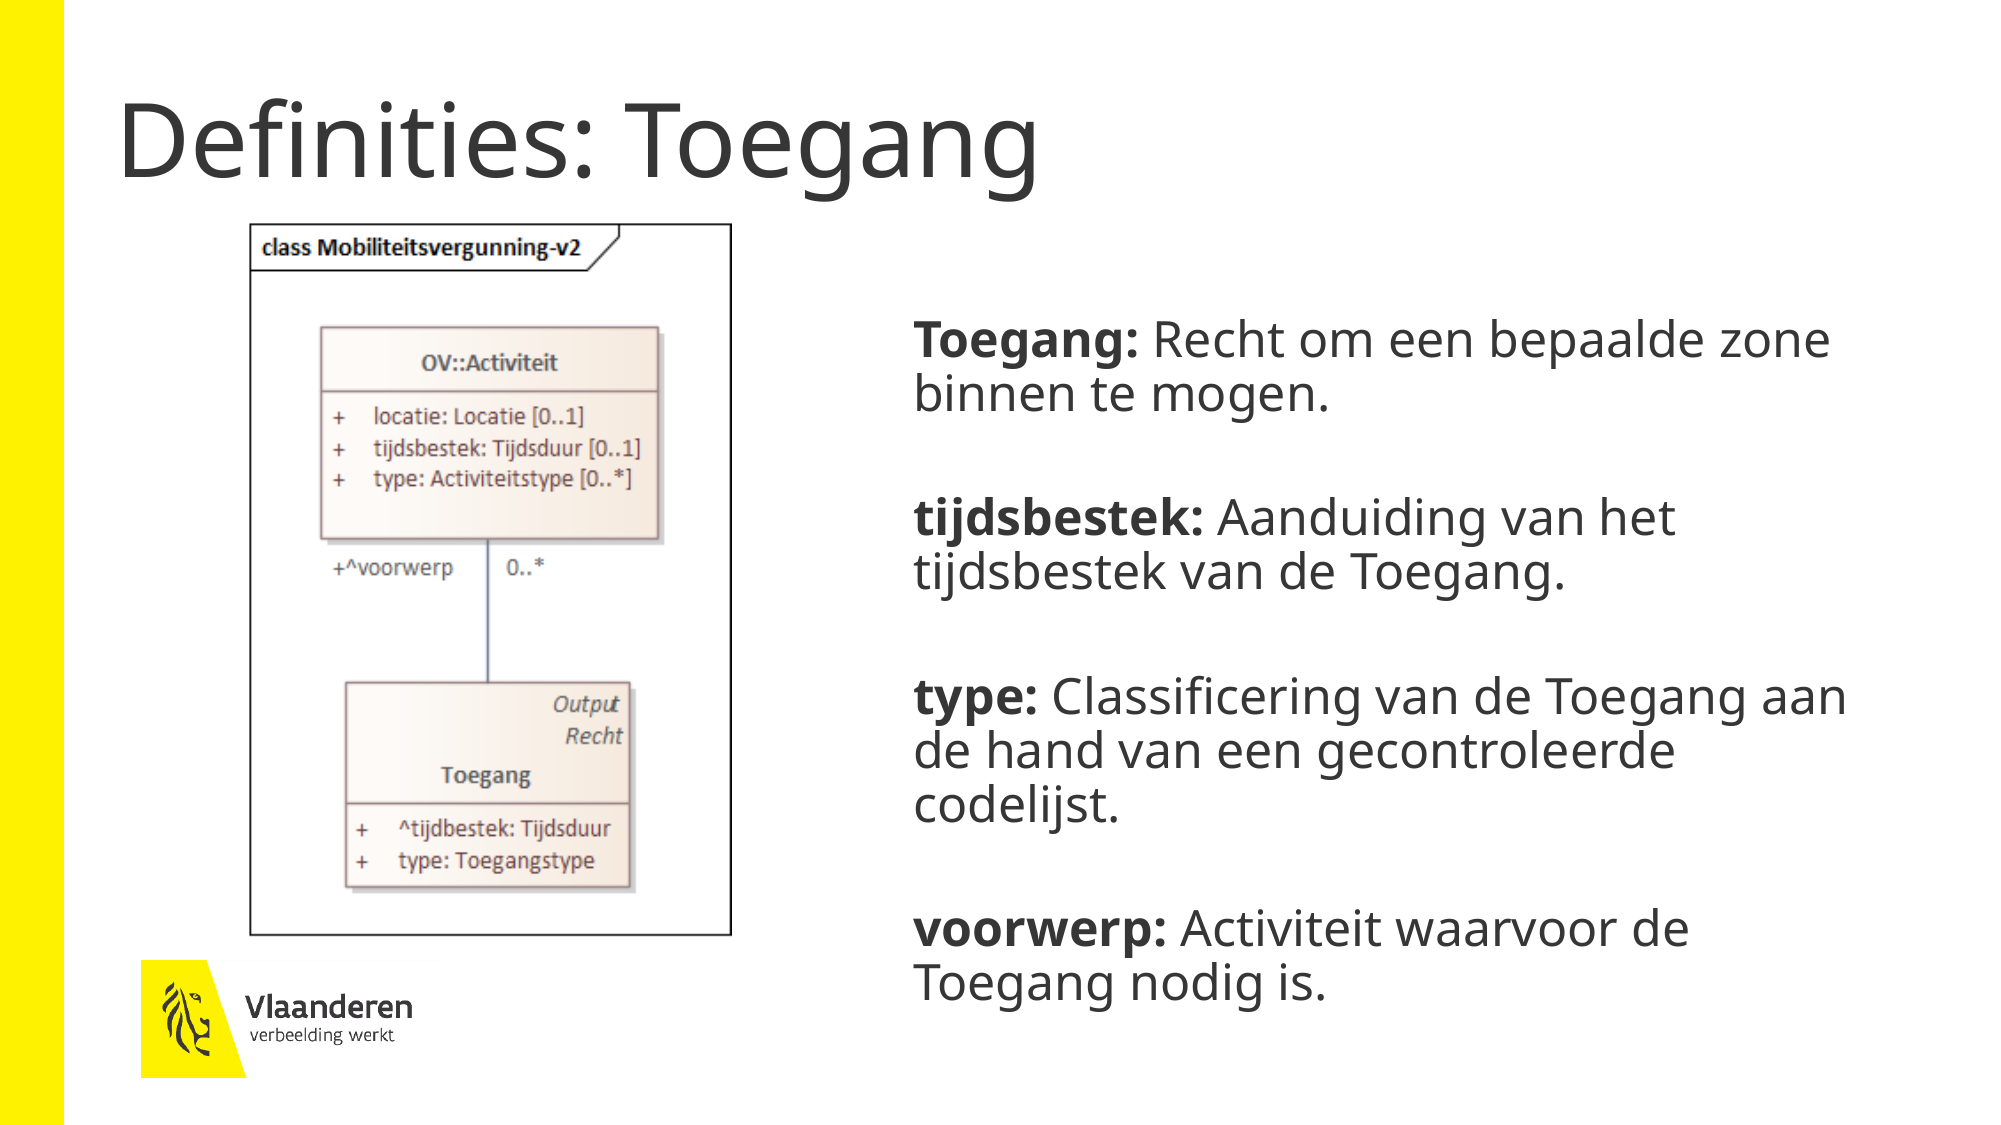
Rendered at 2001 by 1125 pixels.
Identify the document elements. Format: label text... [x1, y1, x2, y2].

picture [248, 221, 732, 939]
picture [141, 960, 443, 1078]
list Toegang: Recht om een bepaalde zone binnen te mogen. tijdsbestek: Aanduiding van het tijdsbestek van de Toegang. type: Classificering van de Toegang aan de hand van een gecontroleerde codelijst. voorwerp: Activiteit waarvoor de Toegang nodig is. [875, 298, 1890, 794]
title Definities: Toegang [100, 57, 1723, 241]
